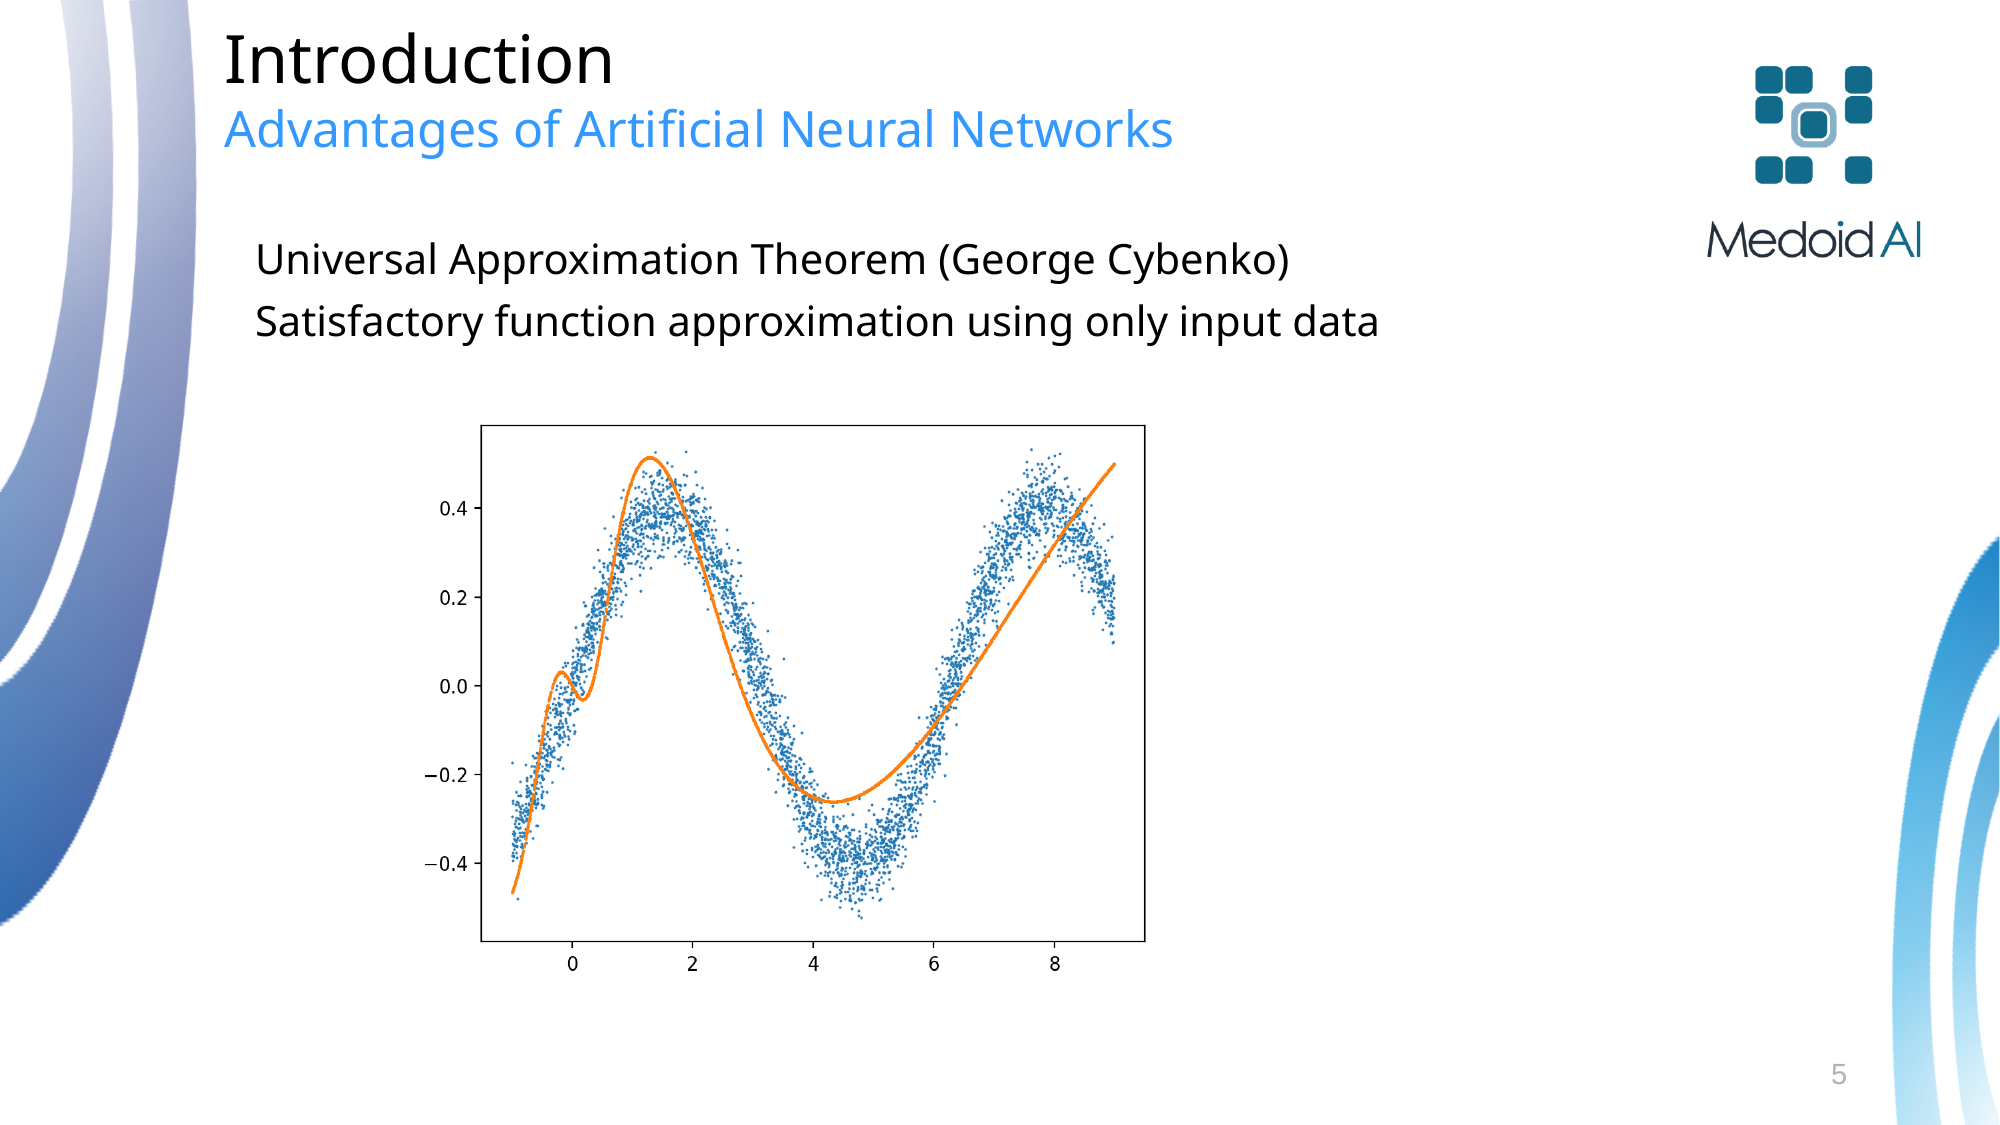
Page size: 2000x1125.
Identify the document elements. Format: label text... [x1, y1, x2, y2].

text_box Universal Approximation Theorem (George Cybenko) Satisfactory function approximation using only input data [237, 233, 1408, 388]
picture [0, 0, 2000, 1125]
text_box Introduction Advantages of Artificial Neural Networks [224, 0, 2000, 175]
slide_number 5 [1412, 1042, 1863, 1103]
